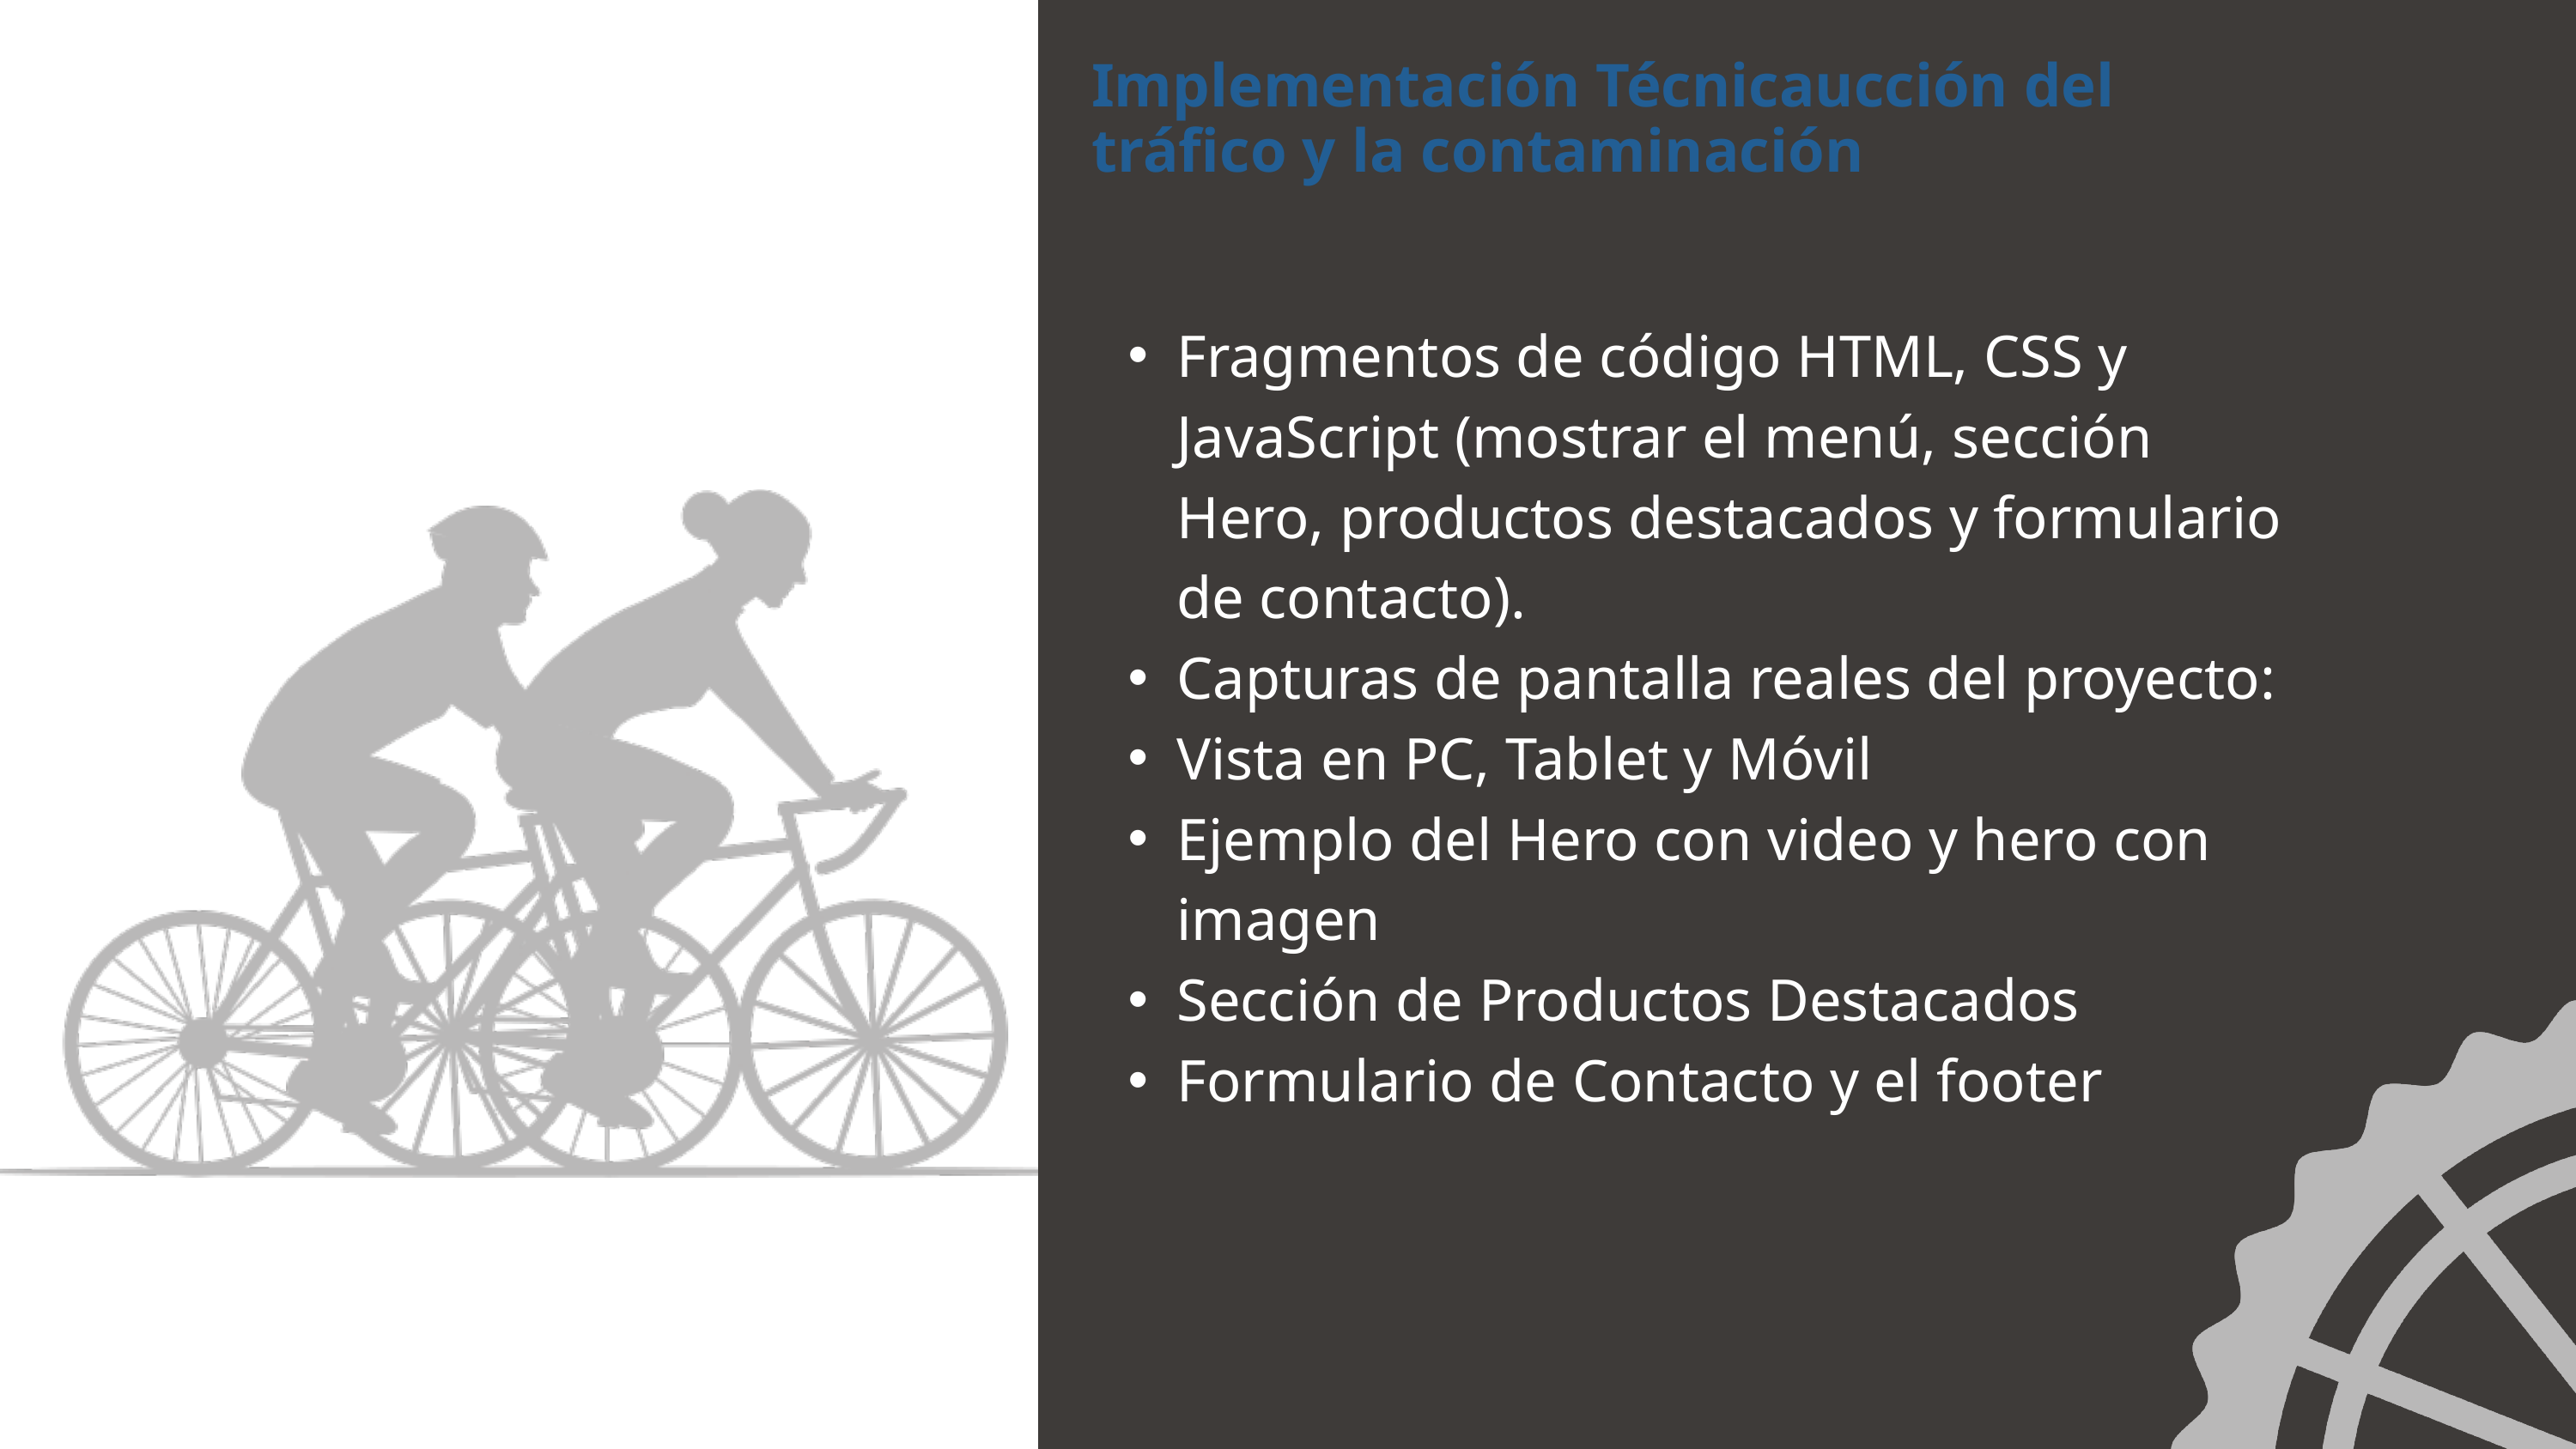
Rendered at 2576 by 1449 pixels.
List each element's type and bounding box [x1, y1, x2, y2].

text_box [1037, 0, 2576, 1449]
text_box [0, 489, 1032, 1178]
